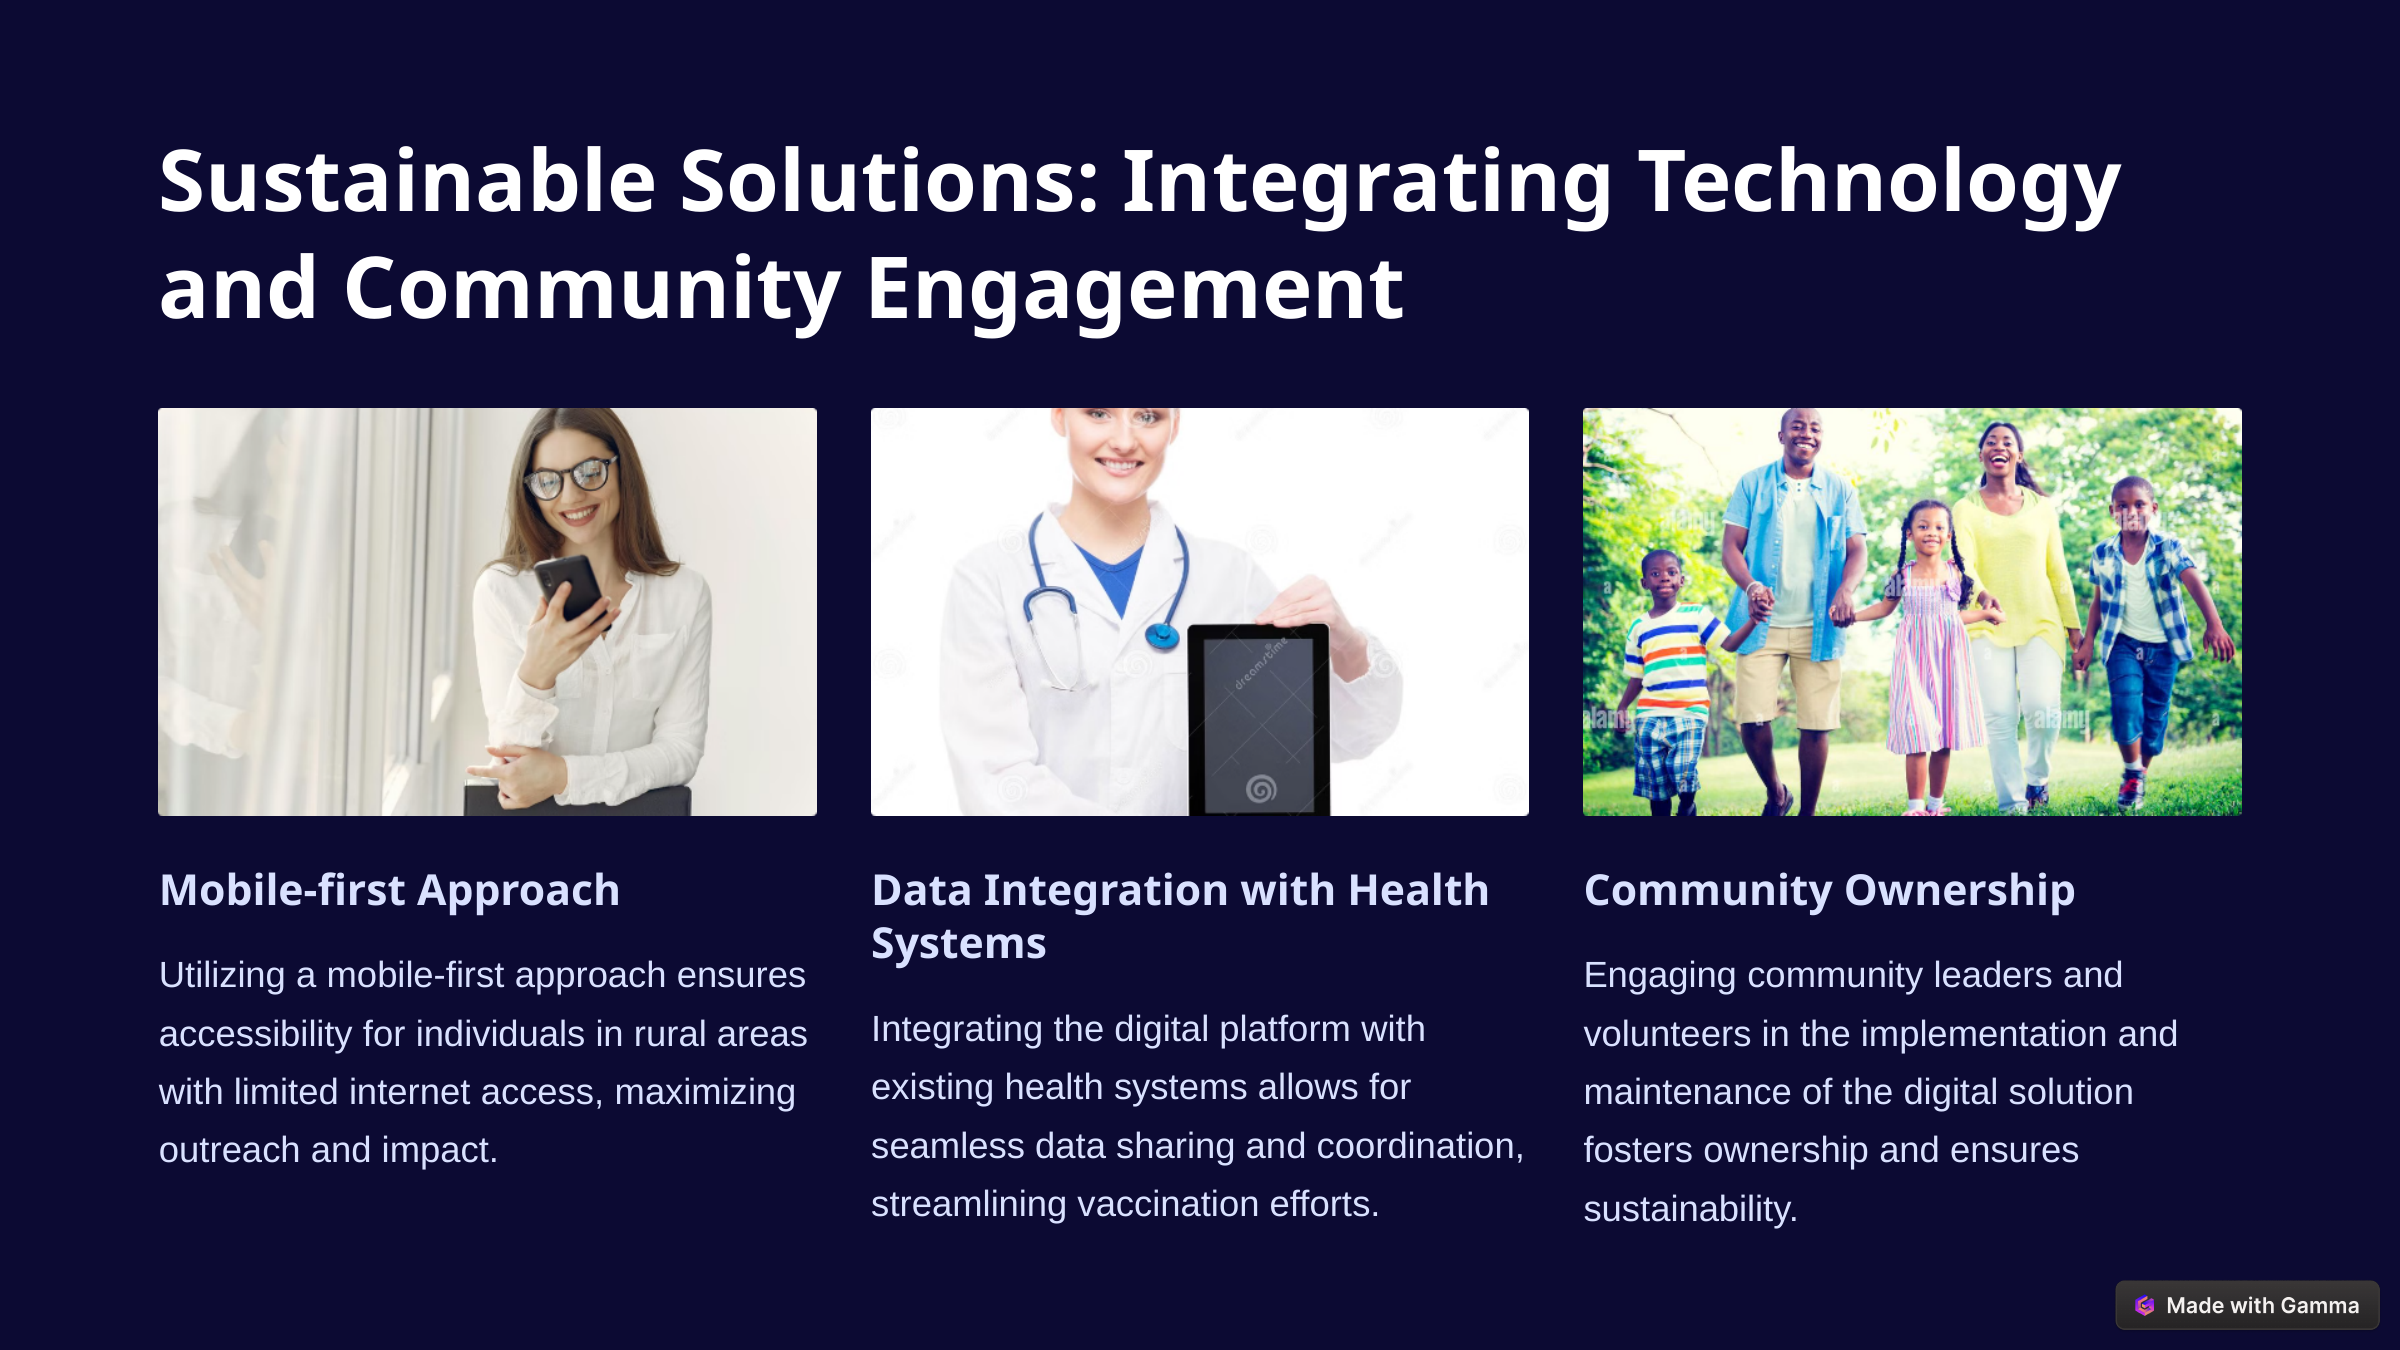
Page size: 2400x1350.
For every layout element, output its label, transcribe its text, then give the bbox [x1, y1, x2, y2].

picture [158, 408, 817, 816]
text_box Sustainable Solutions: Integrating Technology and Community Engagement [158, 121, 2241, 336]
picture [871, 408, 1529, 816]
text_box Engaging community leaders and volunteers in the implementation and maintenance of the digital solution fosters ownership and ensures sustainability. [1583, 936, 2241, 1229]
text_box Mobile-first Approach [158, 861, 678, 915]
text_box Data Integration with Health Systems [871, 861, 1529, 969]
text_box Integrating the digital platform with existing health systems allows for seamless data sharing and coordination, streamlining vaccination efforts. [871, 990, 1529, 1225]
text_box Utilizing a mobile-first approach ensures accessibility for individuals in rural areas with limited internet access, maximizing outreach and impact. [158, 936, 817, 1171]
text_box Community Ownership [1583, 861, 2132, 915]
picture [1583, 408, 2242, 816]
picture [2106, 1271, 2389, 1339]
